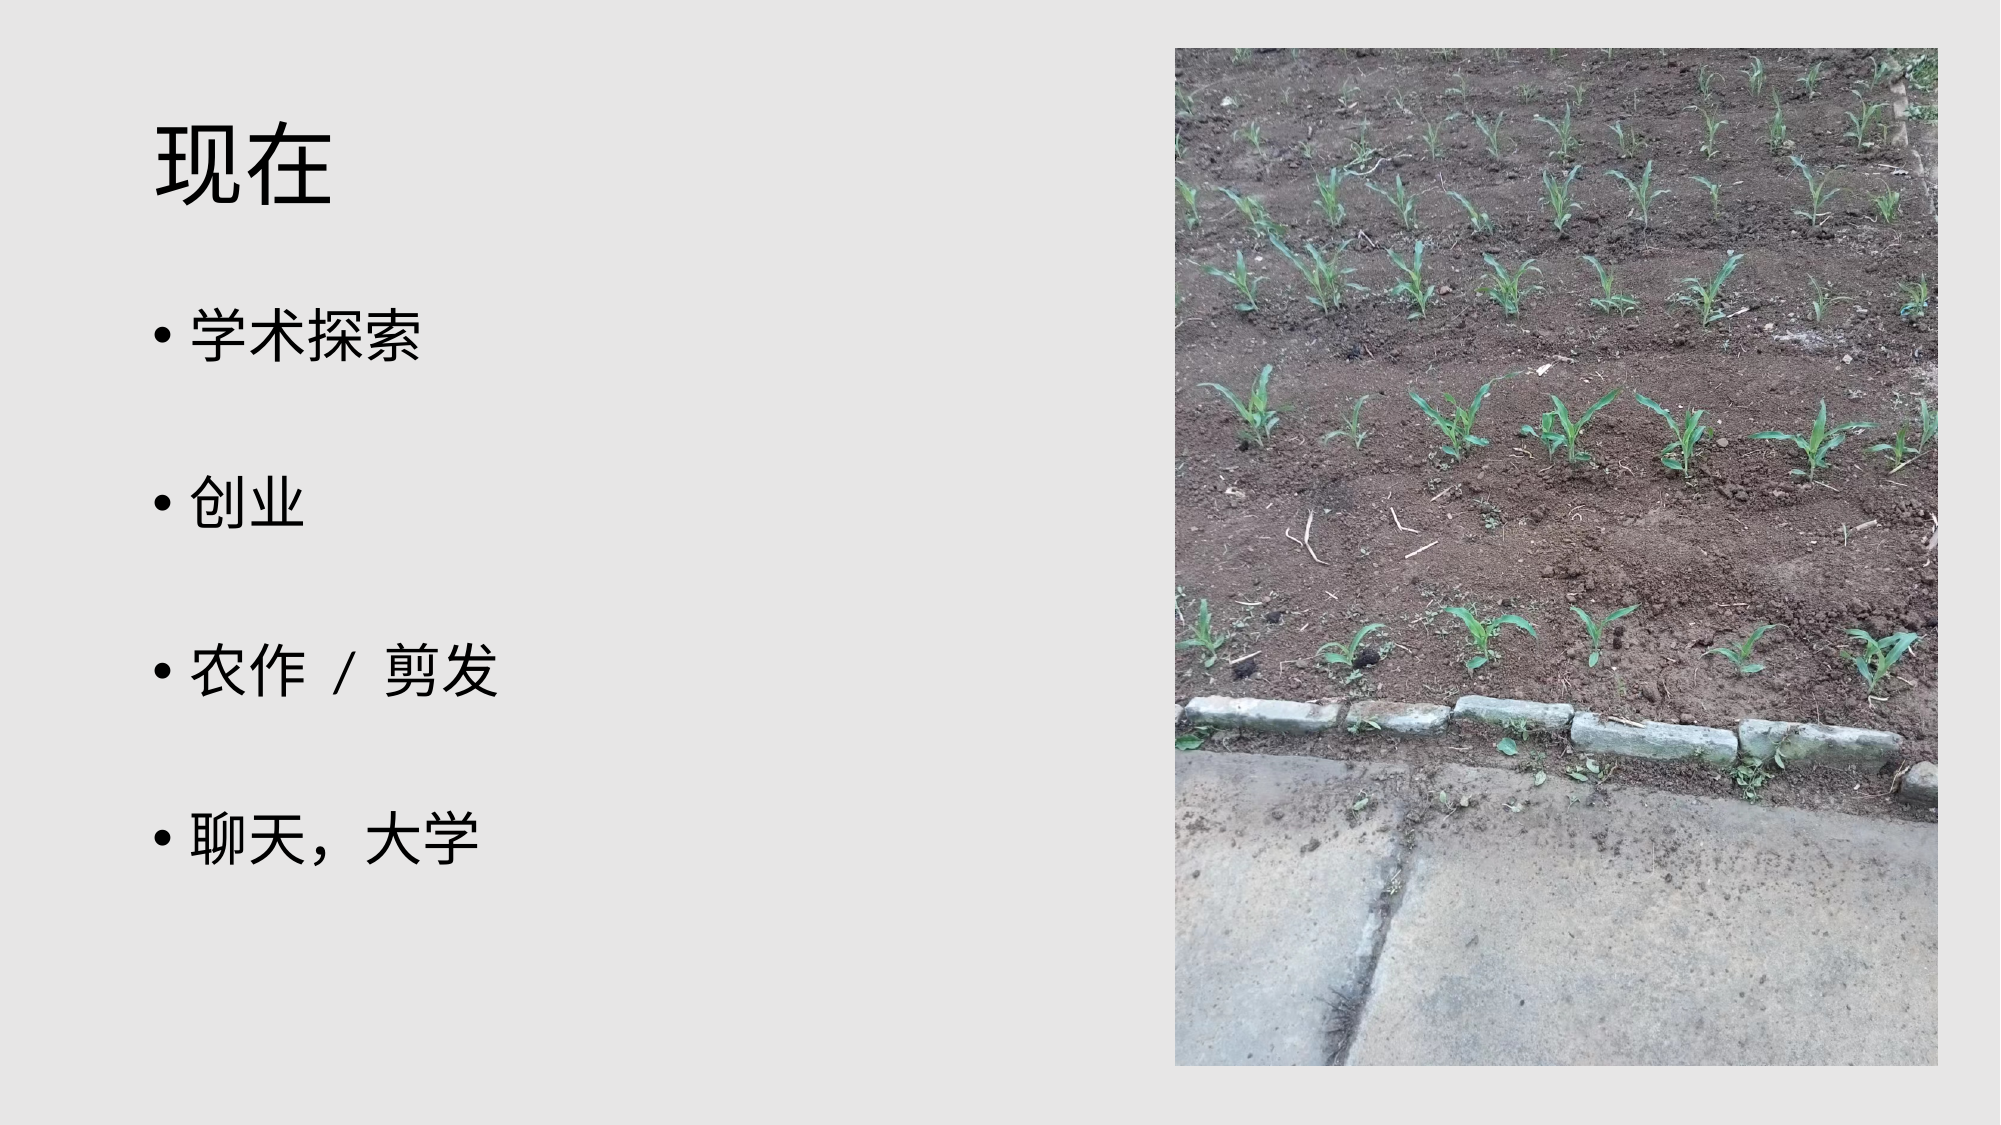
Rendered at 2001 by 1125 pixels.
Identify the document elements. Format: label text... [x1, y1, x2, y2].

list 学术探索 创业 农作 / 剪发 聊天，大学 [137, 299, 1174, 1014]
picture [1174, 48, 1938, 1066]
title 现在 [137, 59, 1174, 278]
